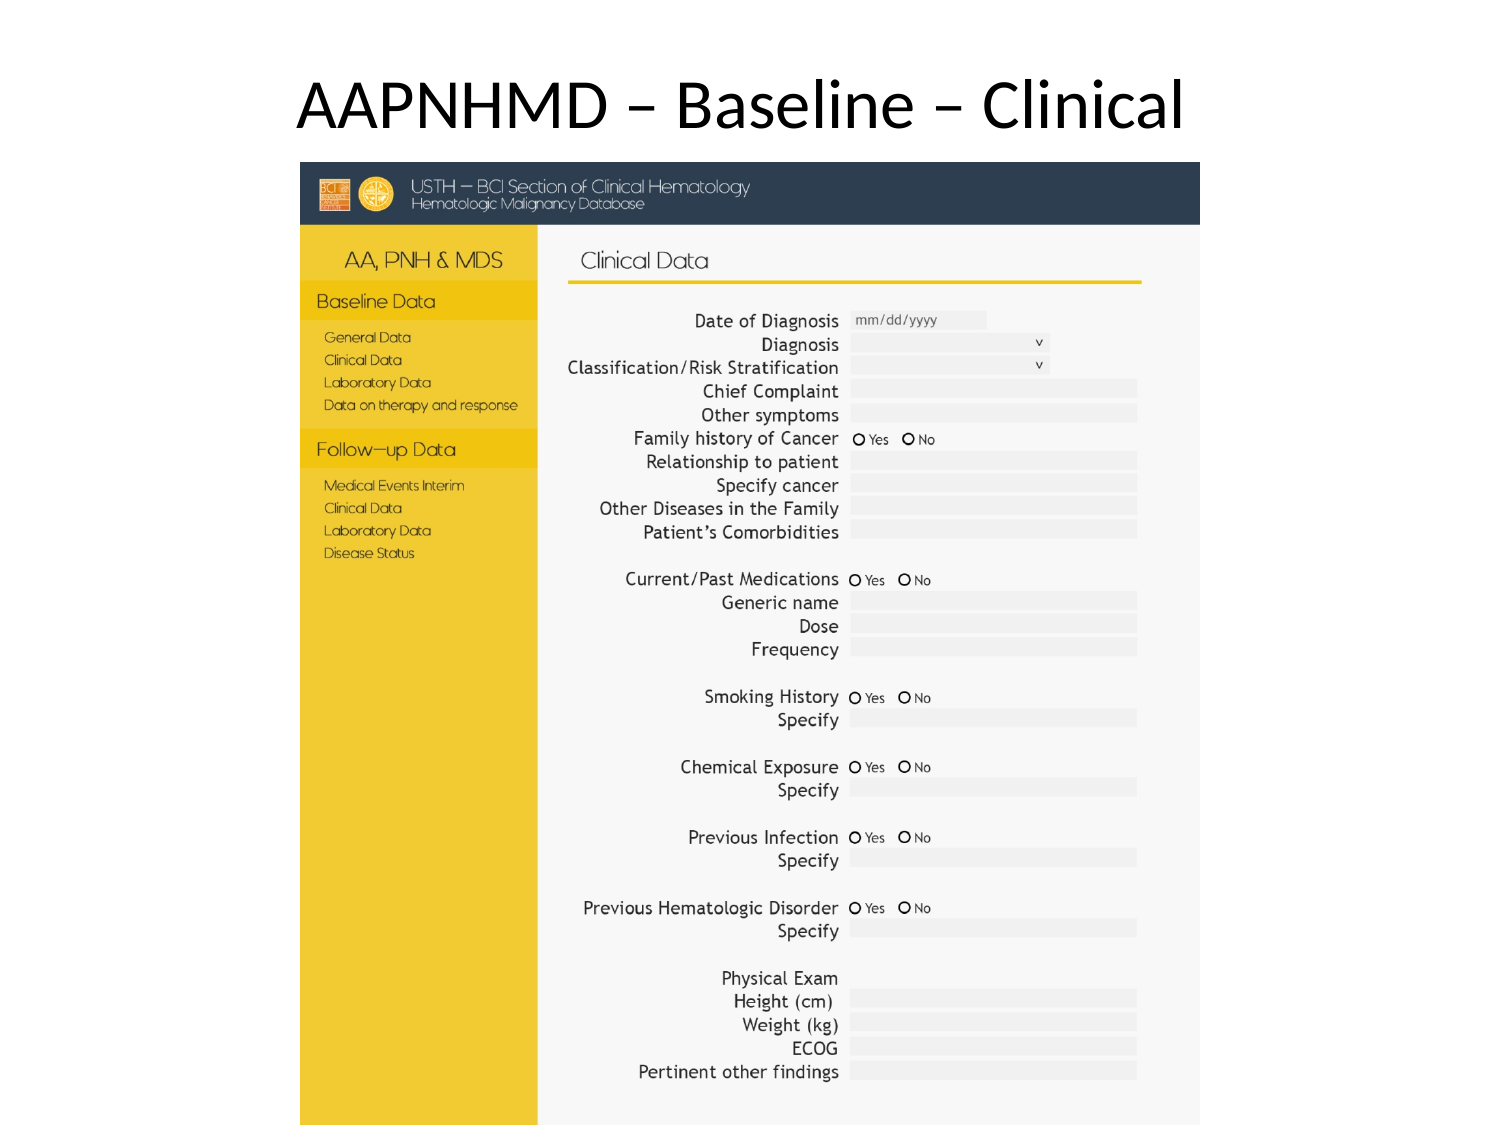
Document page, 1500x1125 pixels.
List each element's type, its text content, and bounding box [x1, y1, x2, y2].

picture [299, 162, 1201, 1125]
title AAPNHMD – Baseline – Clinical [112, 50, 1388, 150]
